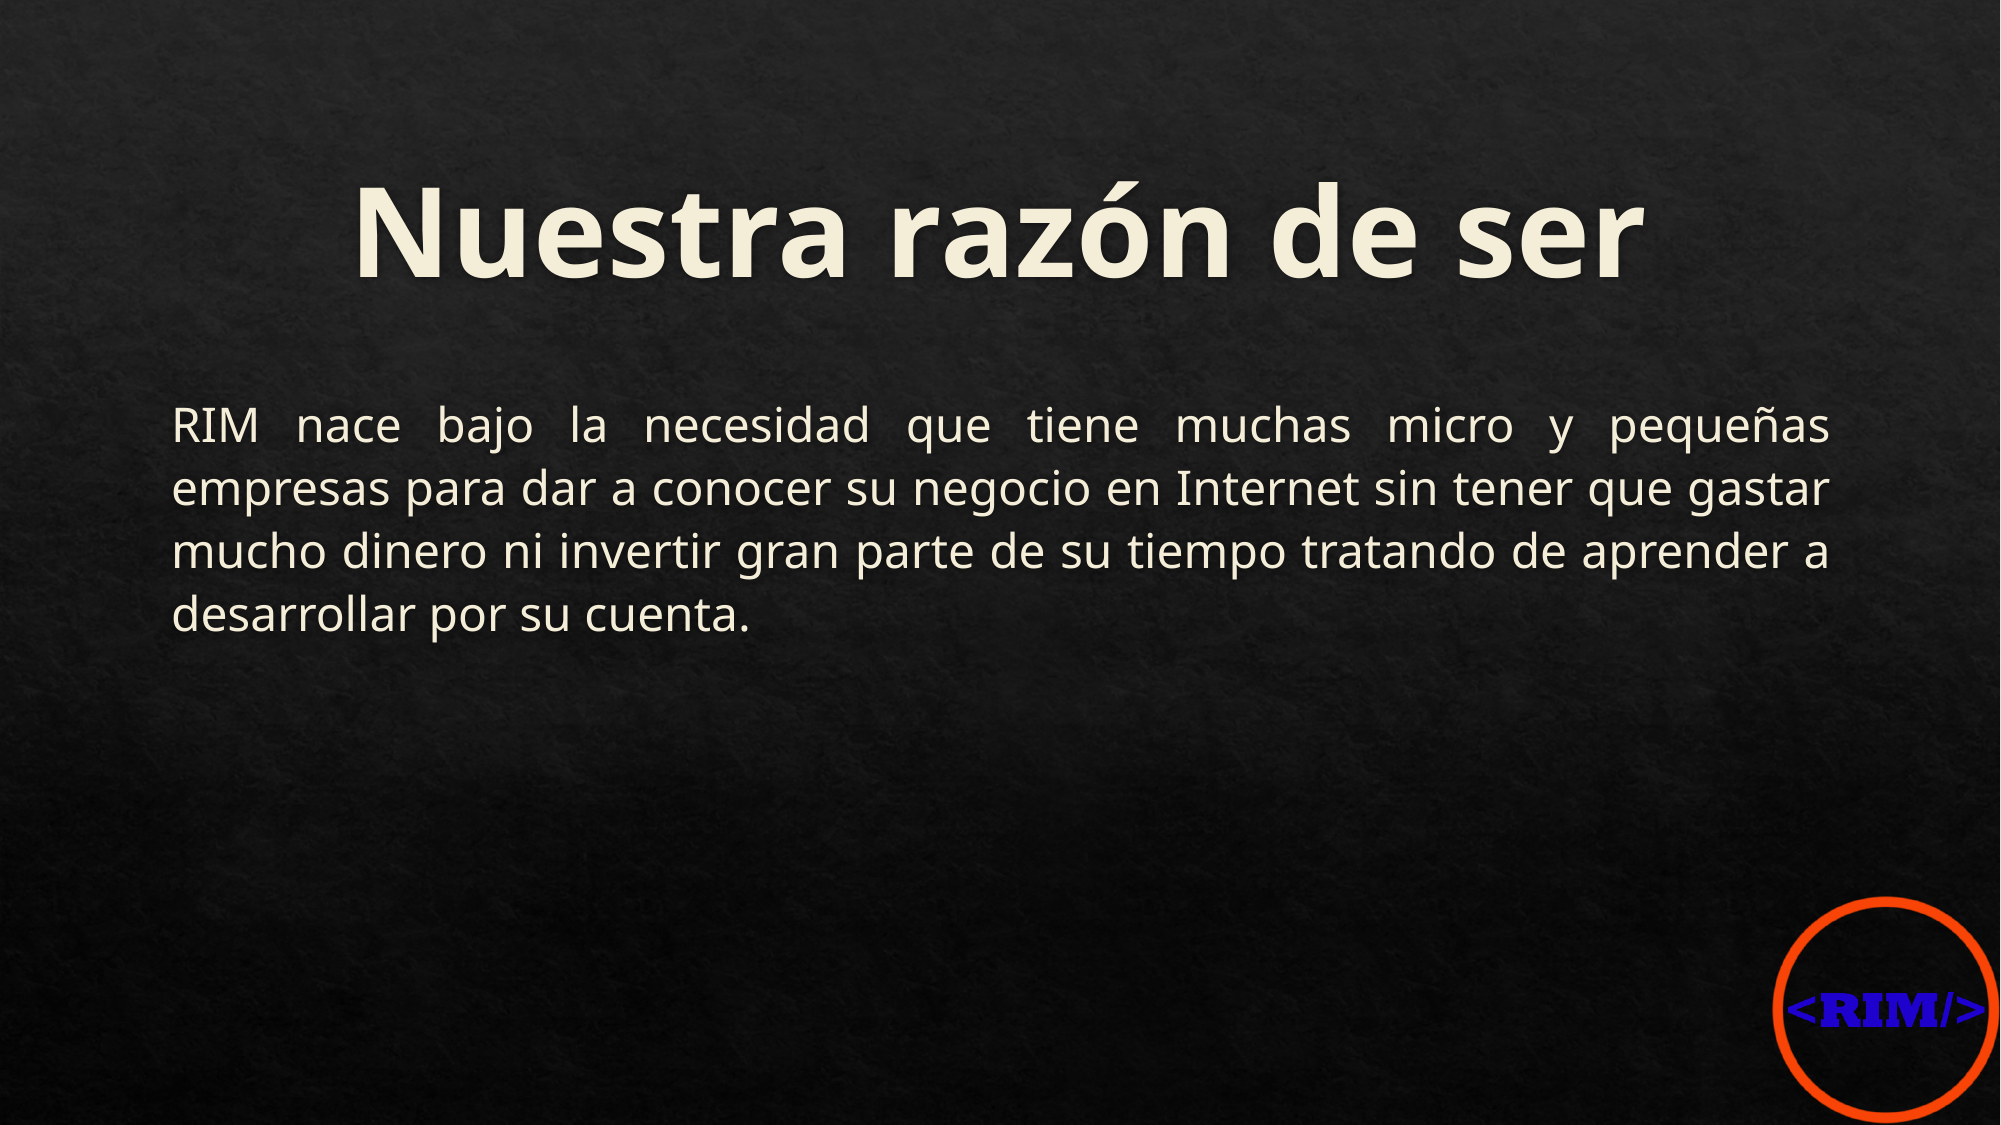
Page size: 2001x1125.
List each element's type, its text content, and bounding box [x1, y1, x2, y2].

list RIM nace bajo la necesidad que tiene muchas micro y pequeñas empresas para dar a conocer su negocio en Internet sin tener que gastar mucho dinero ni invertir gran parte de su tiempo tratando de aprender a desarrollar por su cuenta. [149, 381, 1849, 991]
title Nuestra razón de ser [149, 134, 1849, 341]
picture [1770, 894, 2000, 1125]
